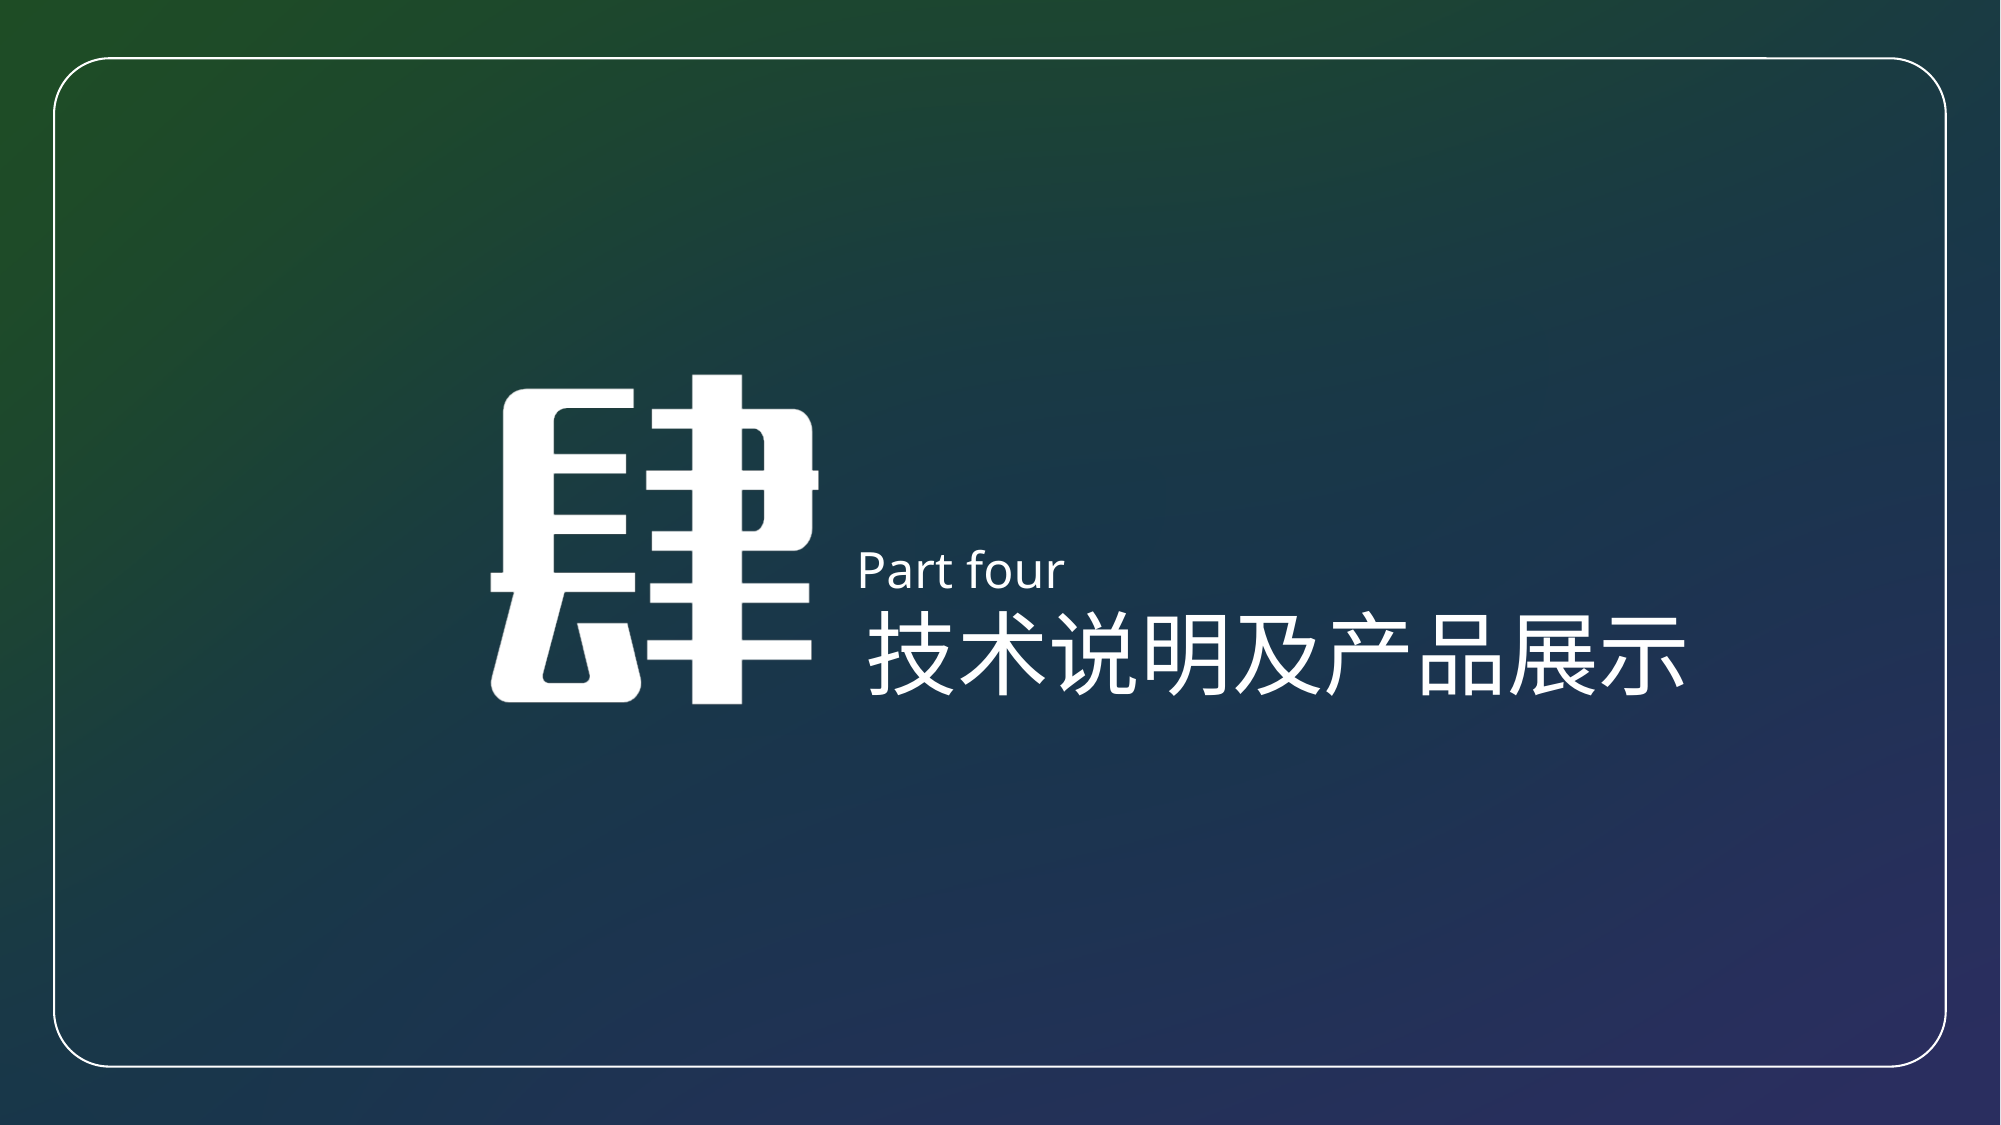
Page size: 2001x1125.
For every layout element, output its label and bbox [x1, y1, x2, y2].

text_box [53, 57, 1947, 1068]
picture [0, 0, 2001, 1125]
